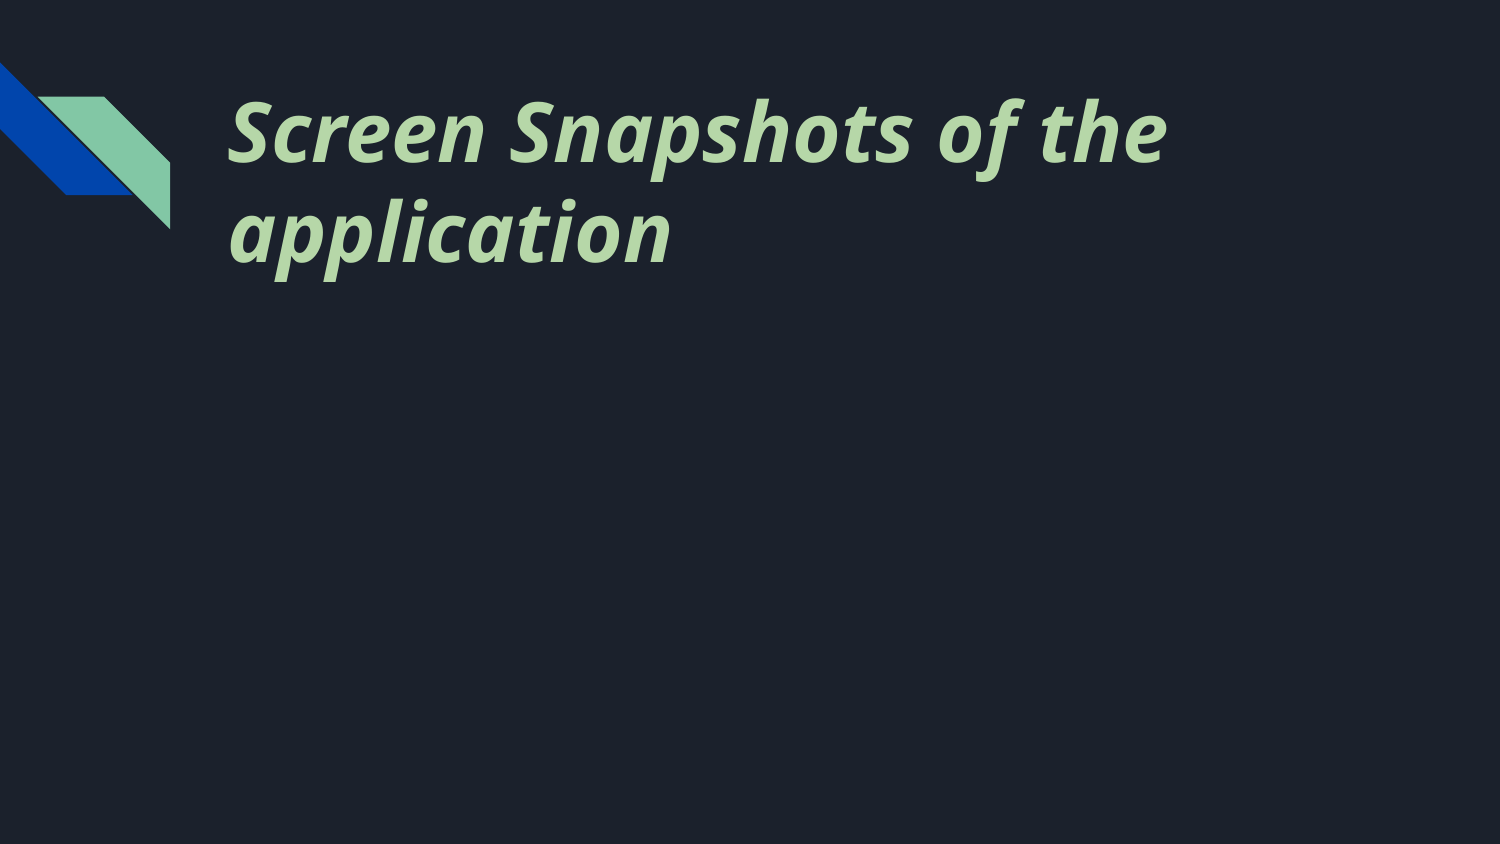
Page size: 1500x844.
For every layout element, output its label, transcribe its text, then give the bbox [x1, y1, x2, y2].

title Screen Snapshots of the application [212, 64, 1368, 215]
